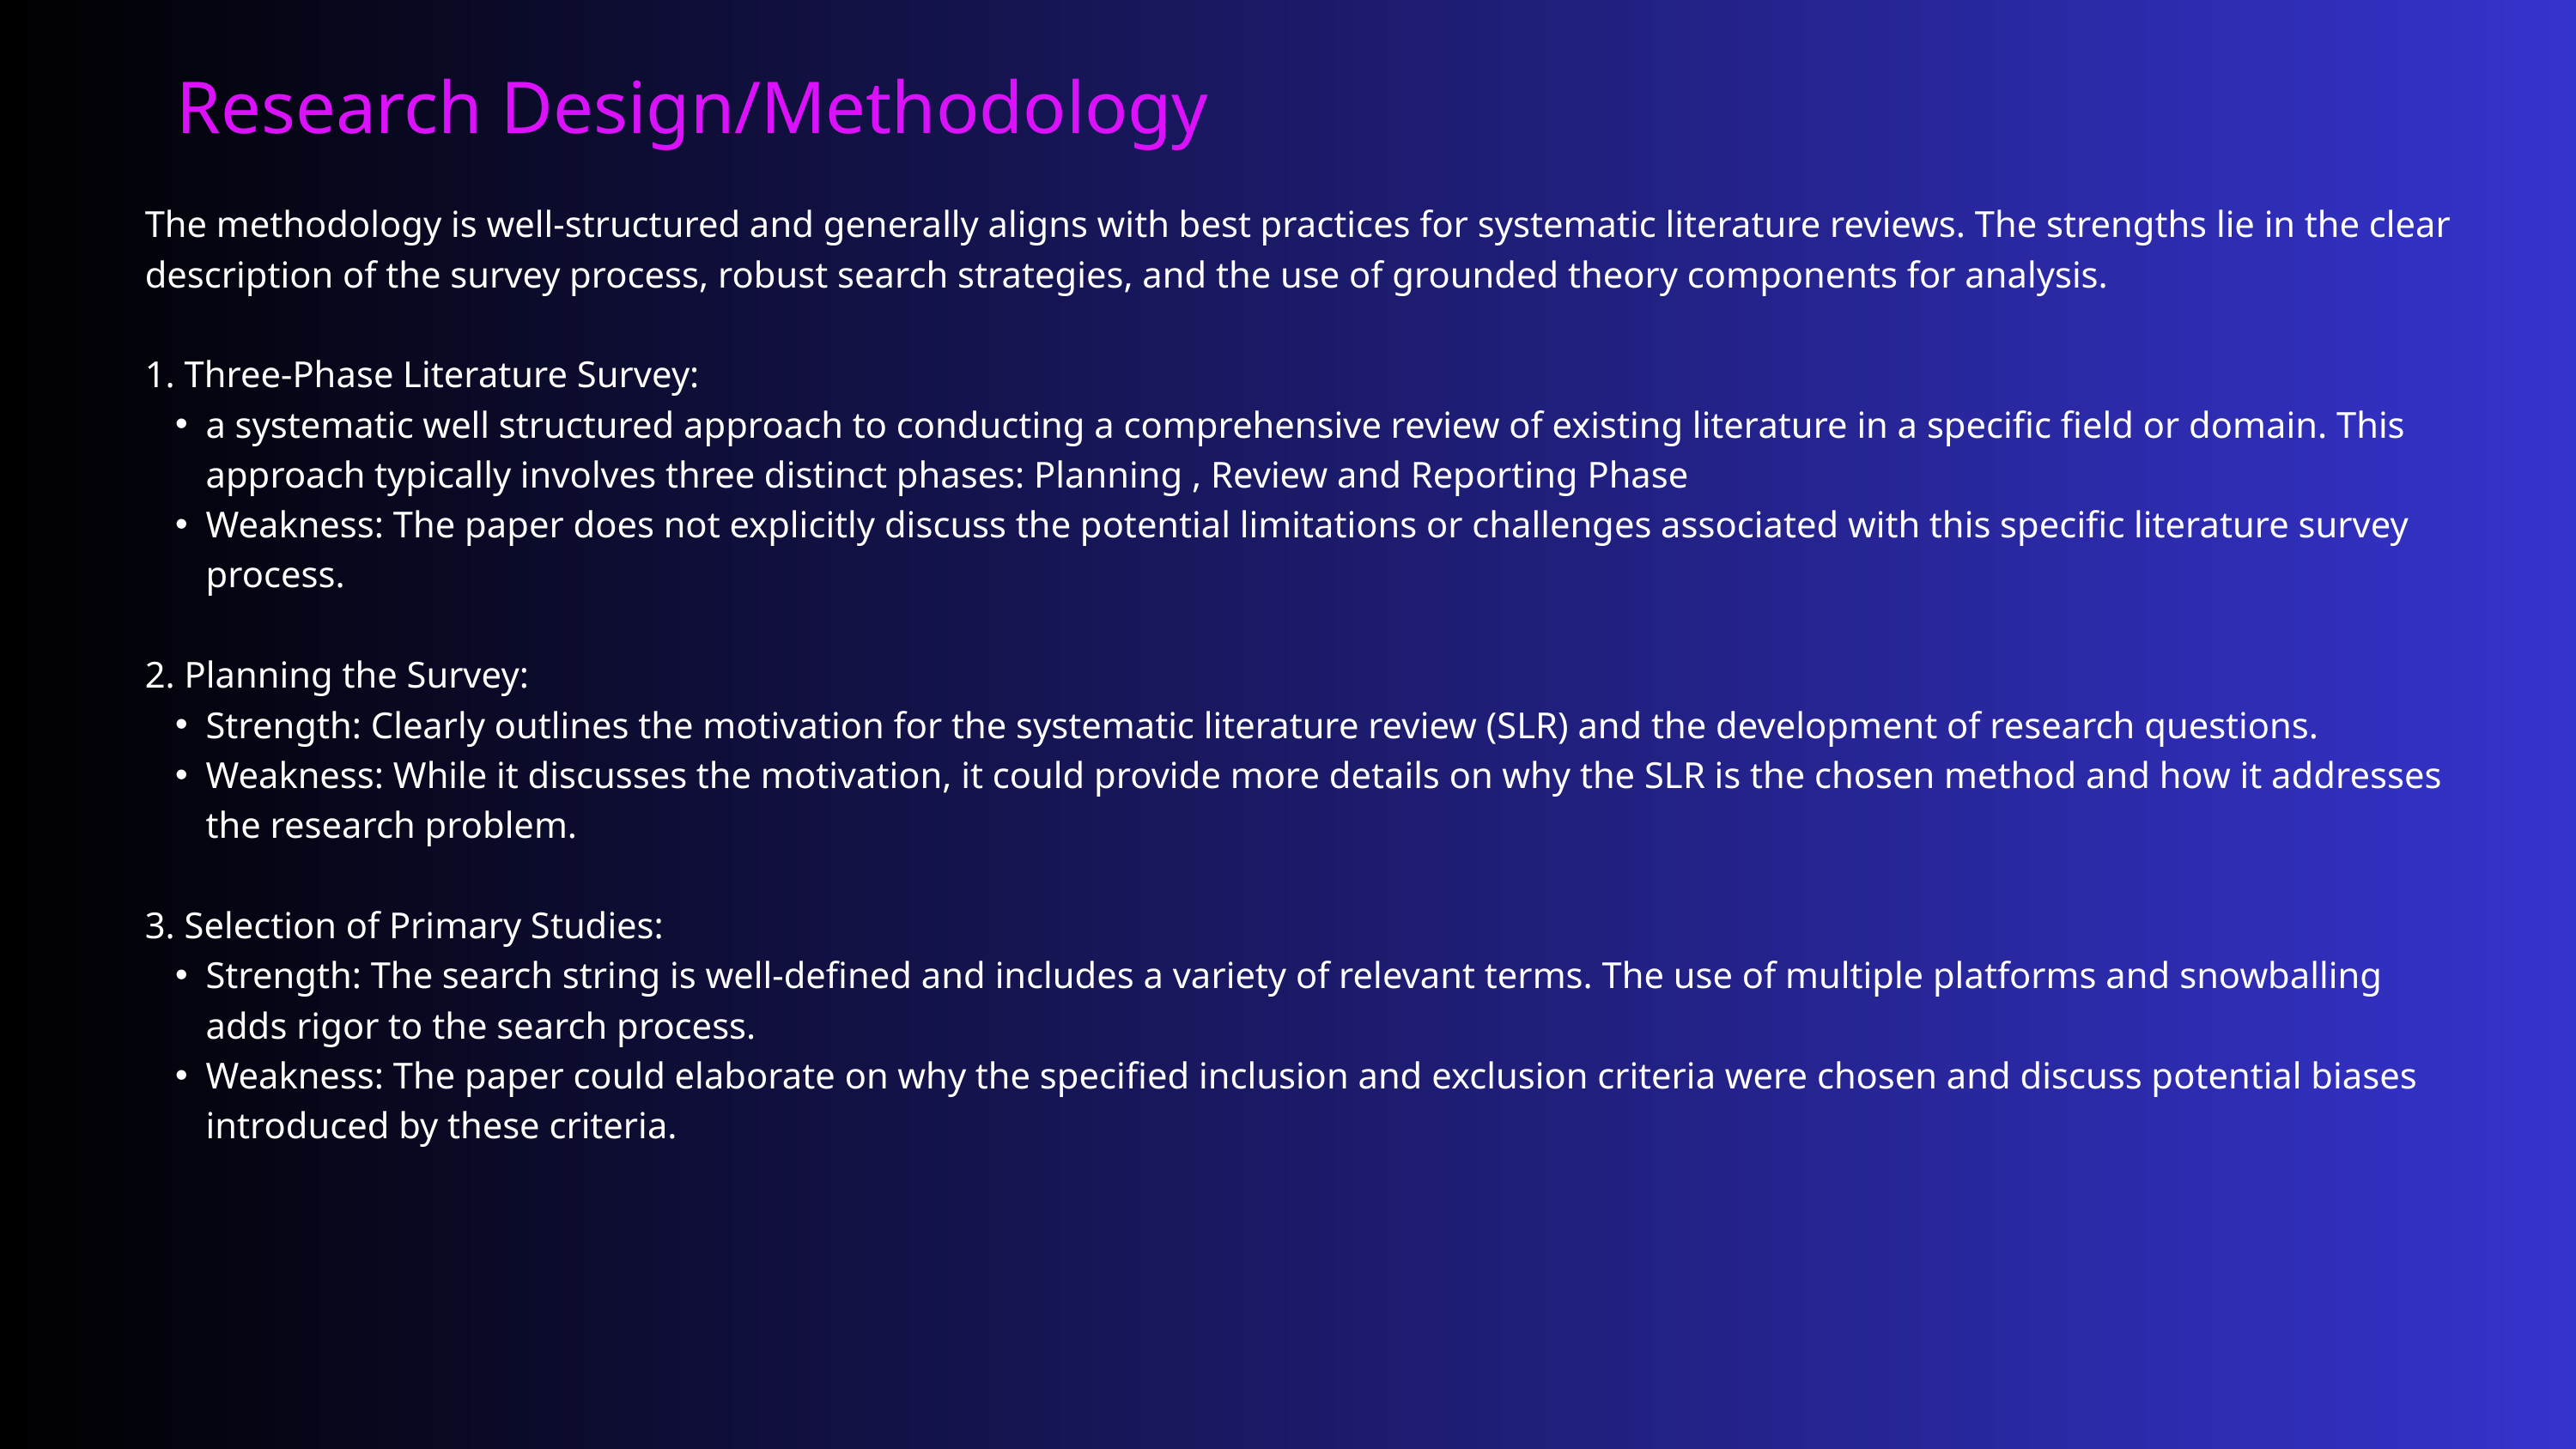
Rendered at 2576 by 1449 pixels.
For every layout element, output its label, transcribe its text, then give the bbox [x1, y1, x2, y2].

text_box Research Design/Methodology [144, 47, 1242, 149]
text_box The methodology is well-structured and generally aligns with best practices for systematic literature reviews. The strengths lie in the clear description of the survey process, robust search strategies, and the use of grounded theory components for analysis. 1. Three-Phase Literature Survey: a systematic well structured approach to conducting a comprehensive review of existing literature in a specific field or domain. This approach typically involves three distinct phases: Planning , Review and Reporting Phase Weakness: The paper does not explicitly discuss the potential limitations or challenges associated with this specific literature survey process. 2. Planning the Survey: Strength: Clearly outlines the motivation for the systematic literature review (SLR) and the development of research questions. Weakness: While it discusses the motivation, it could provide more details on why the SLR is the chosen method and how it addresses the research problem. 3. Selection of Primary Studies: Strength: The search string is well-defined and includes a variety of relevant terms. The use of multiple platforms and snowballing adds rigor to the search process. Weakness: The paper could elaborate on why the specified inclusion and exclusion criteria were chosen and discuss potential biases introduced by these criteria. [144, 194, 2456, 1246]
